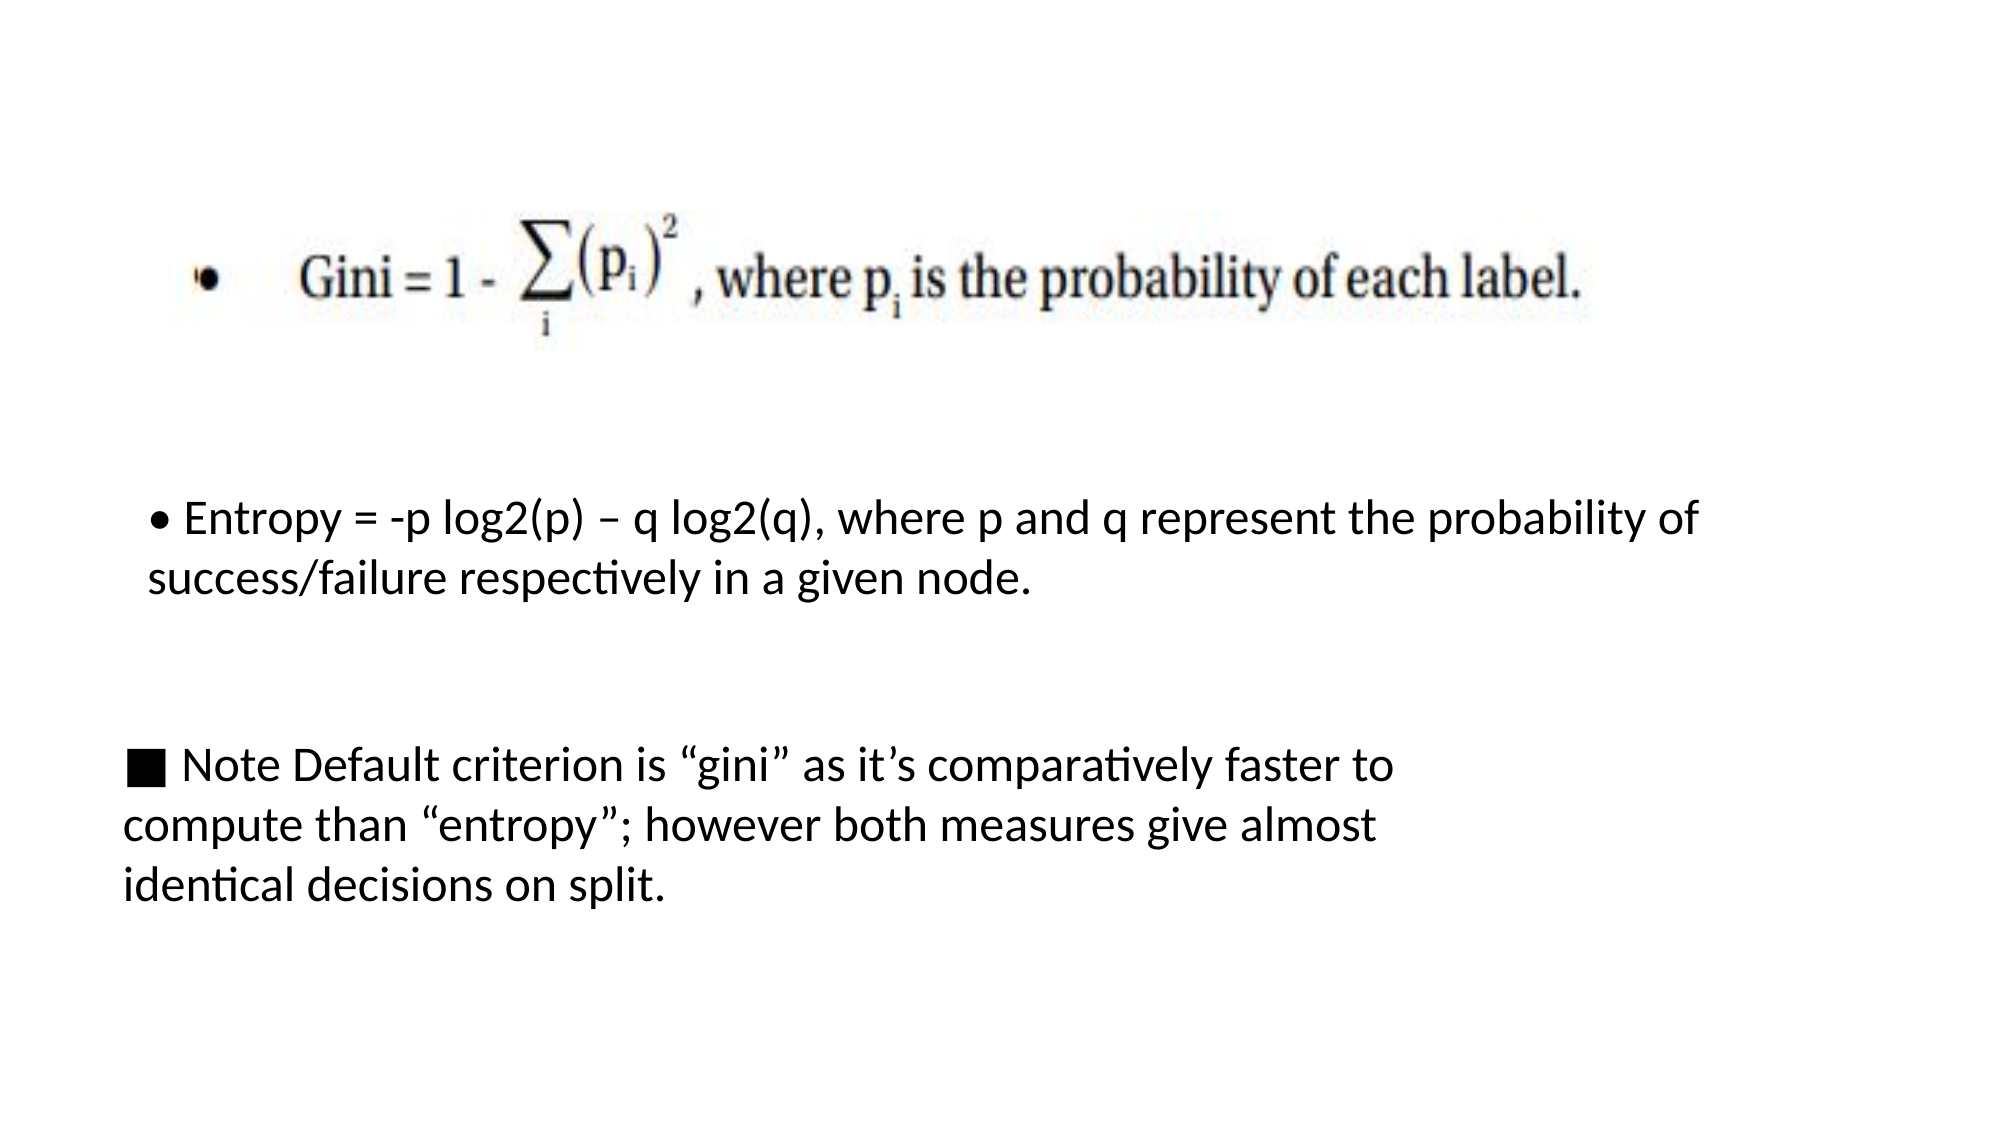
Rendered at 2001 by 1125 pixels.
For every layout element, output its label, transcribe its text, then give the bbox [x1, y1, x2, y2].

text_box • Entropy = -p log2(p) – q log2(q), where p and q represent the probability of success/failure respectively in a given node. [132, 372, 1840, 613]
picture [167, 211, 1688, 351]
text_box ■ Note Default criterion is “gini” as it’s comparatively faster to compute than “entropy”; however both measures give almost identical decisions on split. [108, 724, 1500, 919]
